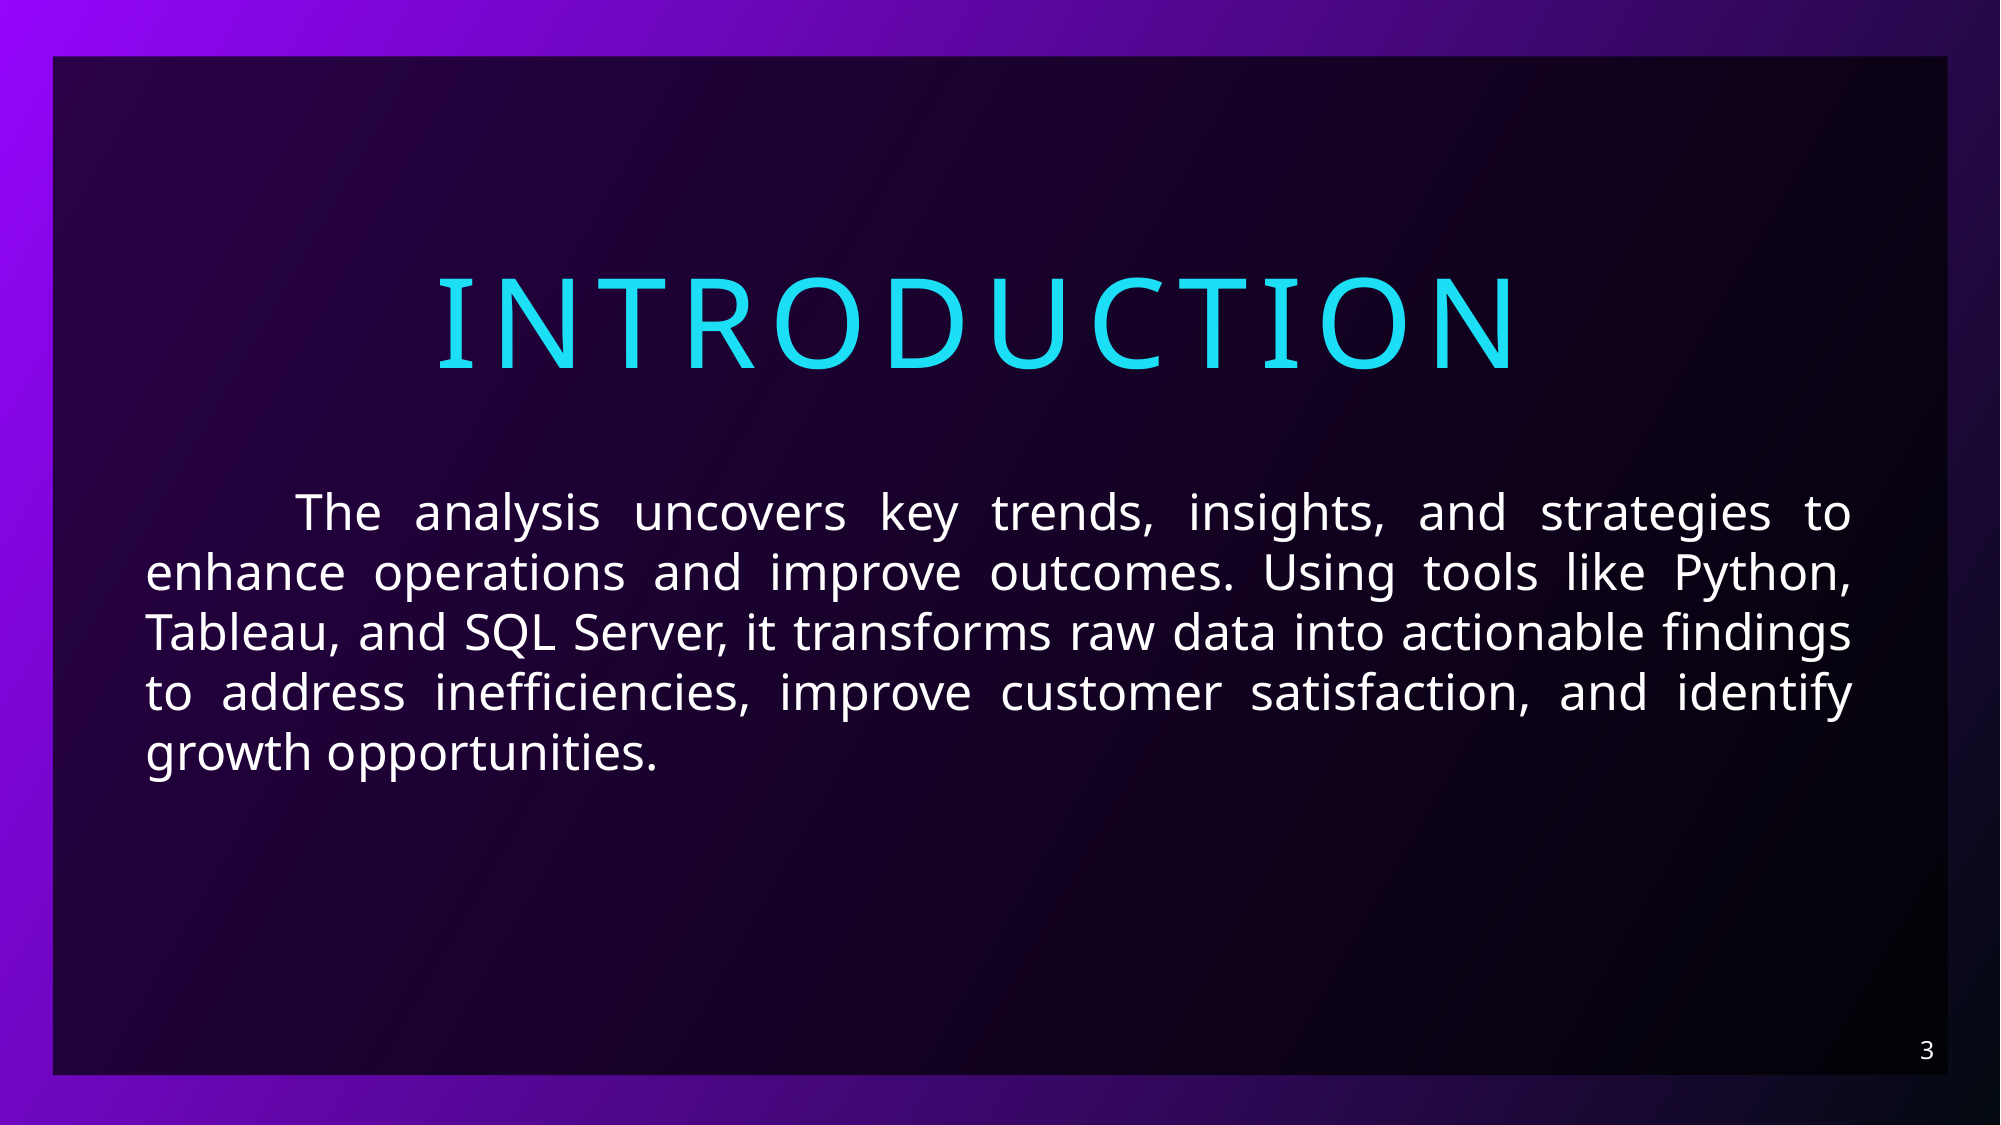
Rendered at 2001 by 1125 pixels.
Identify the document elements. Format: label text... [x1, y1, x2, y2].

text_box The analysis uncovers key trends, insights, and strategies to enhance operations and improve outcomes. Using tools like Python, Tableau, and SQL Server, it transforms raw data into actionable findings to address inefficiencies, improve customer satisfaction, and identify growth opportunities. [131, 412, 1869, 908]
subtitle introduction [52, 0, 1950, 112]
slide_number 3 [1499, 1021, 1950, 1082]
